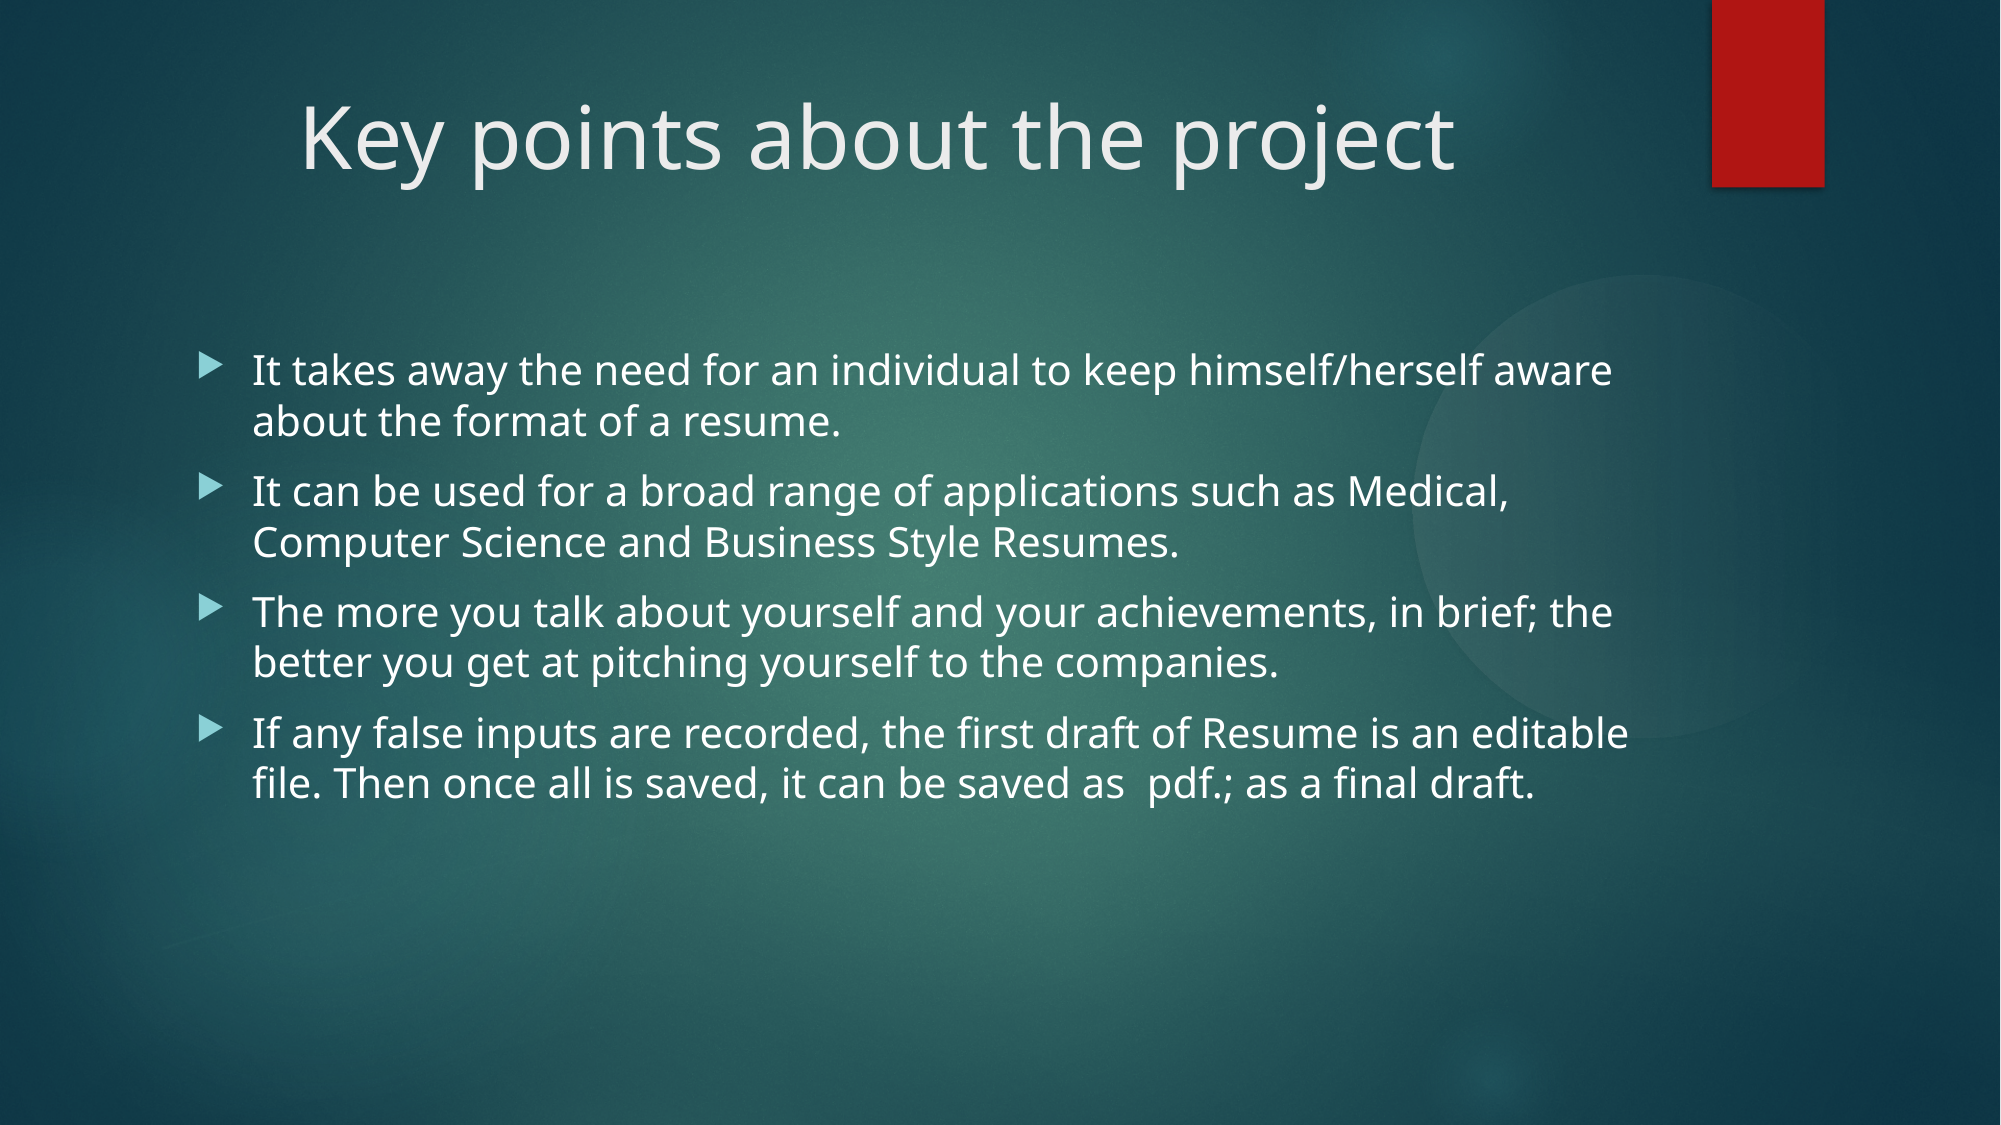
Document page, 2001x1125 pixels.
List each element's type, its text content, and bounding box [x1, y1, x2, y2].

text_box Key points about the project [106, 74, 1649, 304]
picture [0, 0, 2001, 1125]
text_box It takes away the need for an individual to keep himself/herself aware about the format of a resume. It can be used for a broad range of applications such as Medical, Computer Science and Business Style Resumes. The more you talk about yourself and your achievements, in brief; the better you get at pitching yourself to the companies. If any false inputs are recorded, the first draft of Resume is an editable file. Then once all is saved, it can be saved as pdf.; as a final draft. [181, 336, 1649, 1025]
